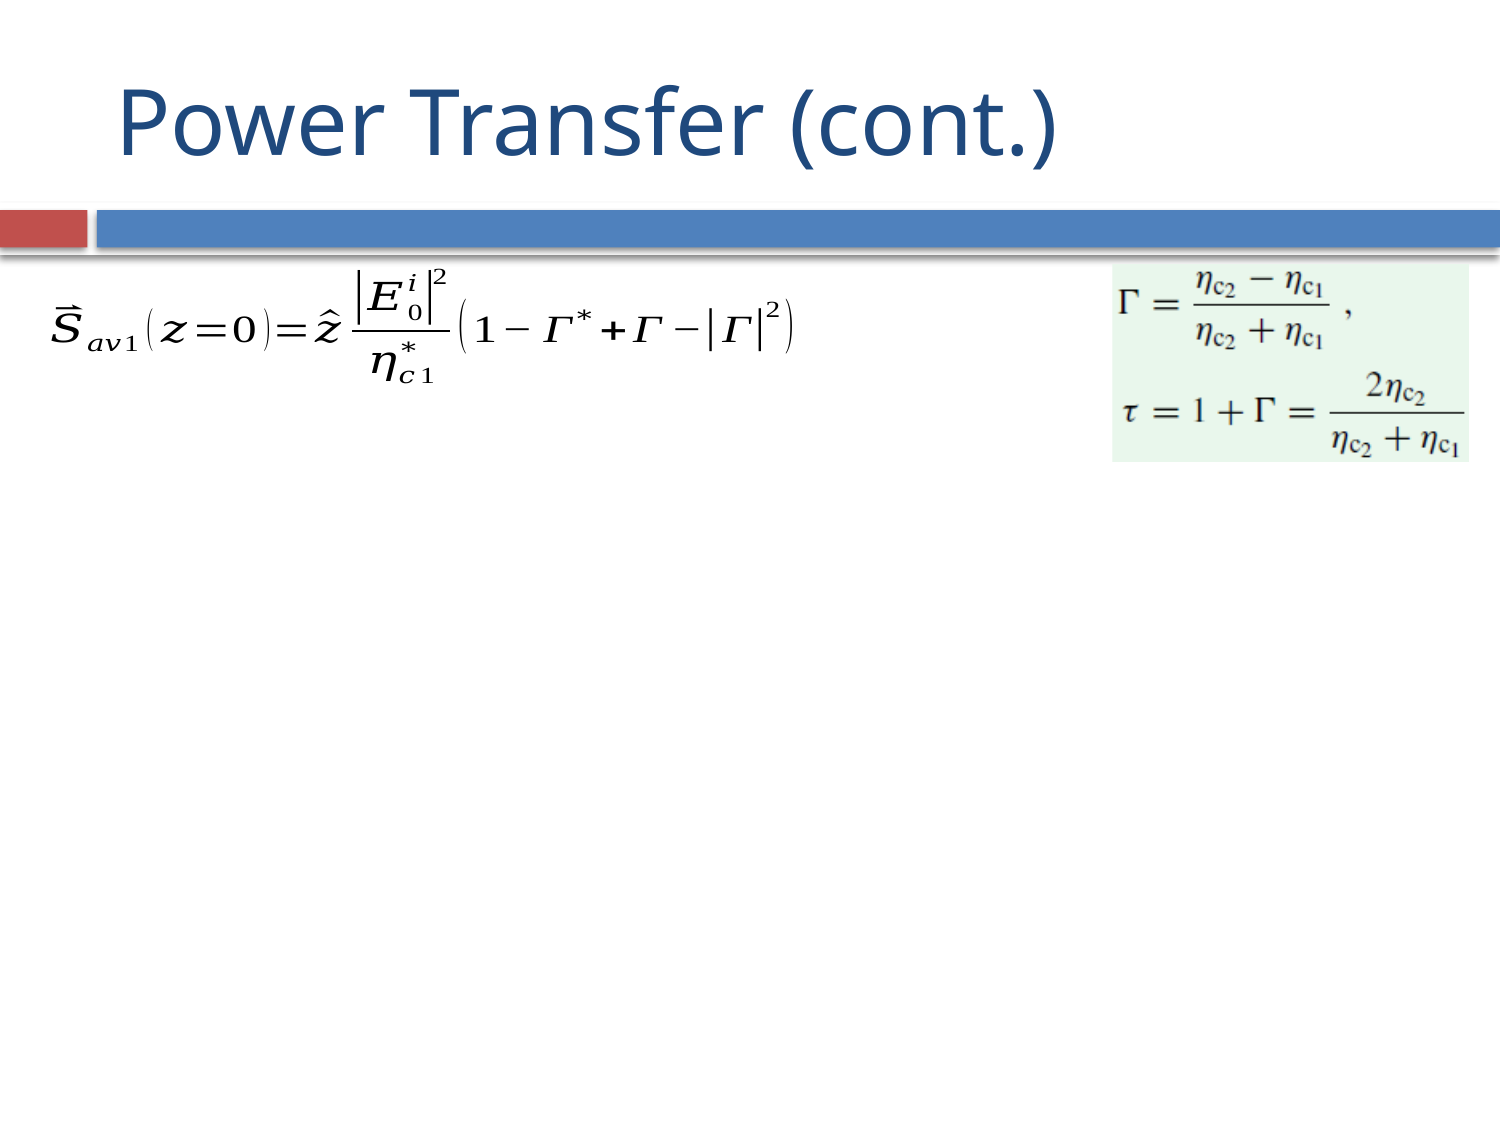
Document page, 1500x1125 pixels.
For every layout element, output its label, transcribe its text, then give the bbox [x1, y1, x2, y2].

picture [1112, 264, 1470, 463]
title Power Transfer (cont.) [100, 37, 1438, 200]
